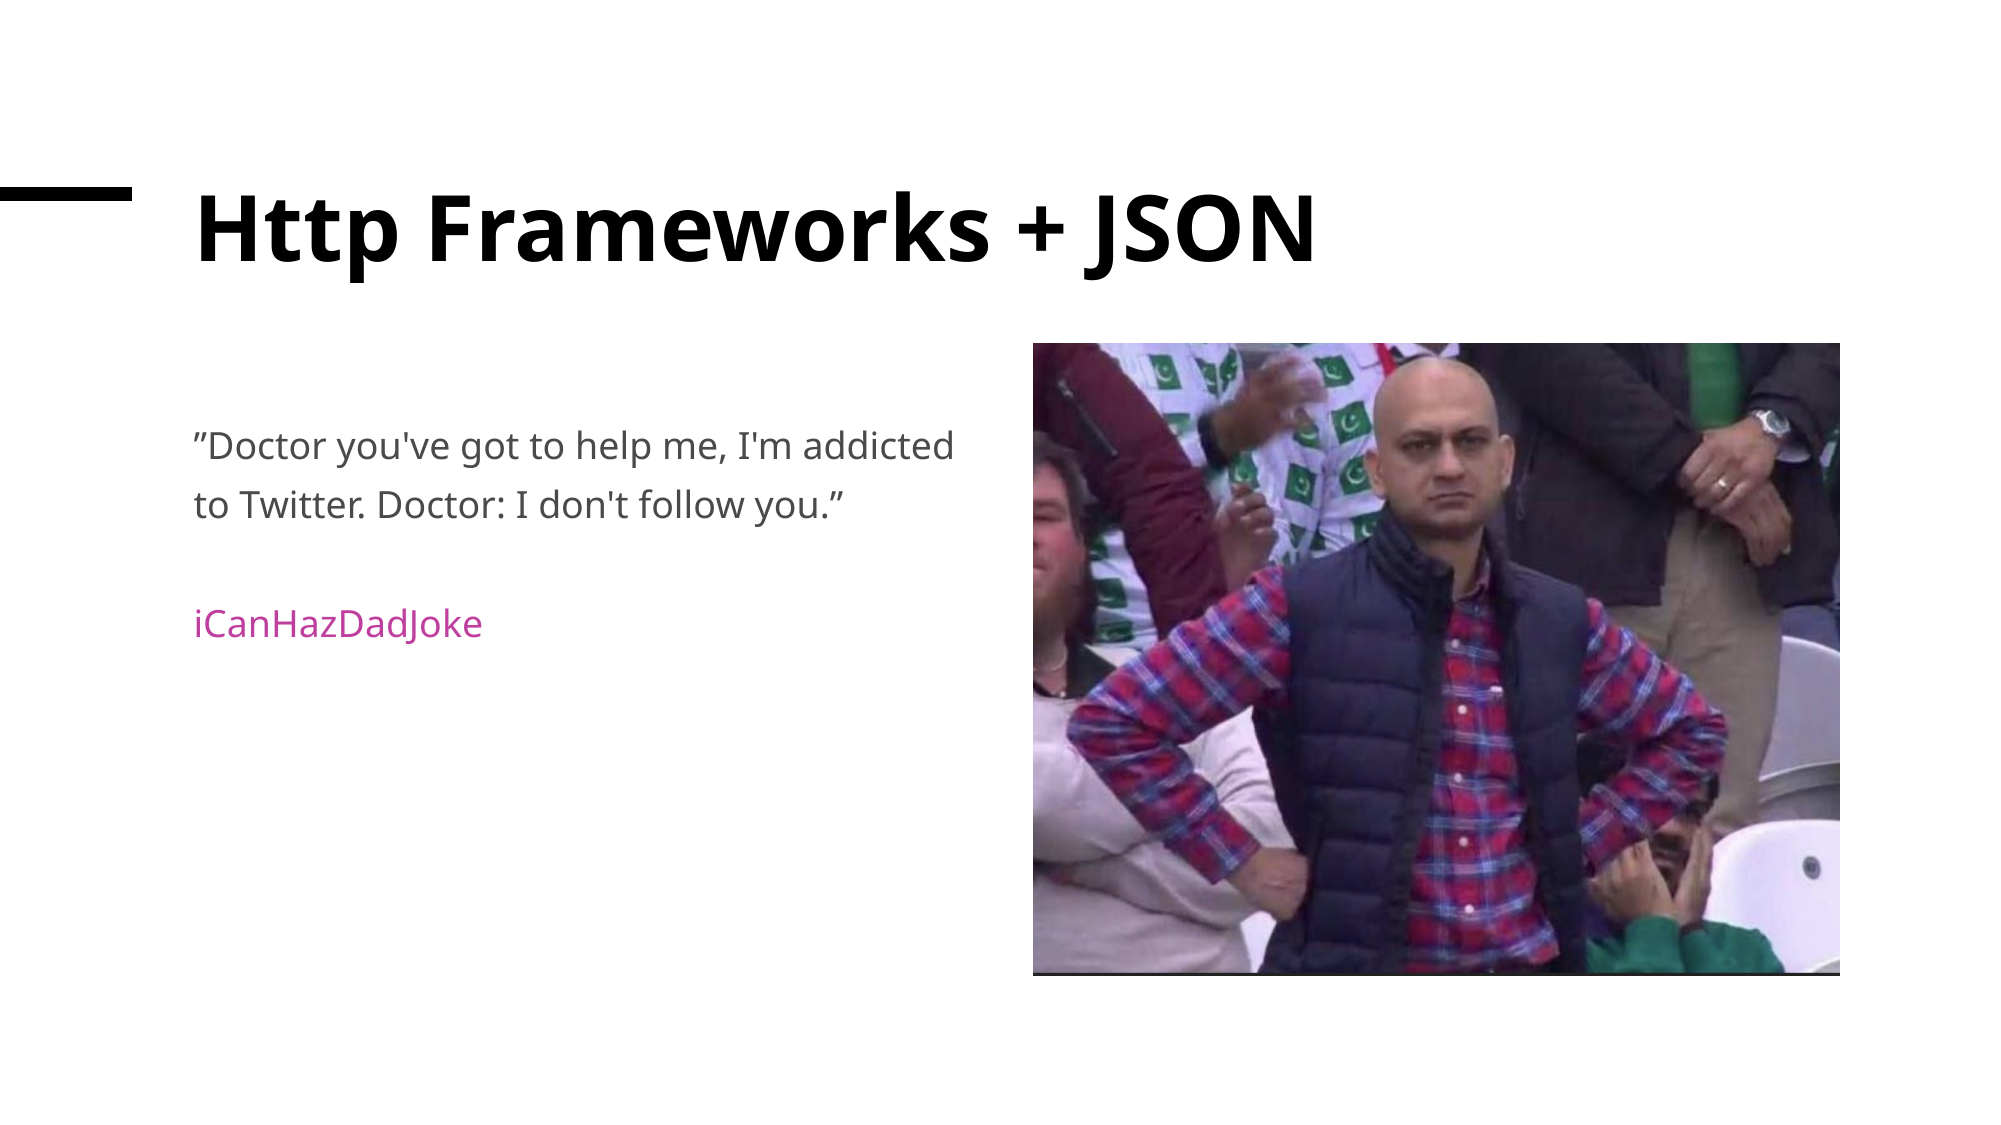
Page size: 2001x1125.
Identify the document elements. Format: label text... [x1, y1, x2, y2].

list ”Doctor you've got to help me, I'm addicted to Twitter. Doctor: I don't follow you.” iCanHazDadJoke [178, 401, 984, 660]
title Http Frameworks + JSON [178, 178, 1807, 392]
picture [1033, 343, 1840, 976]
